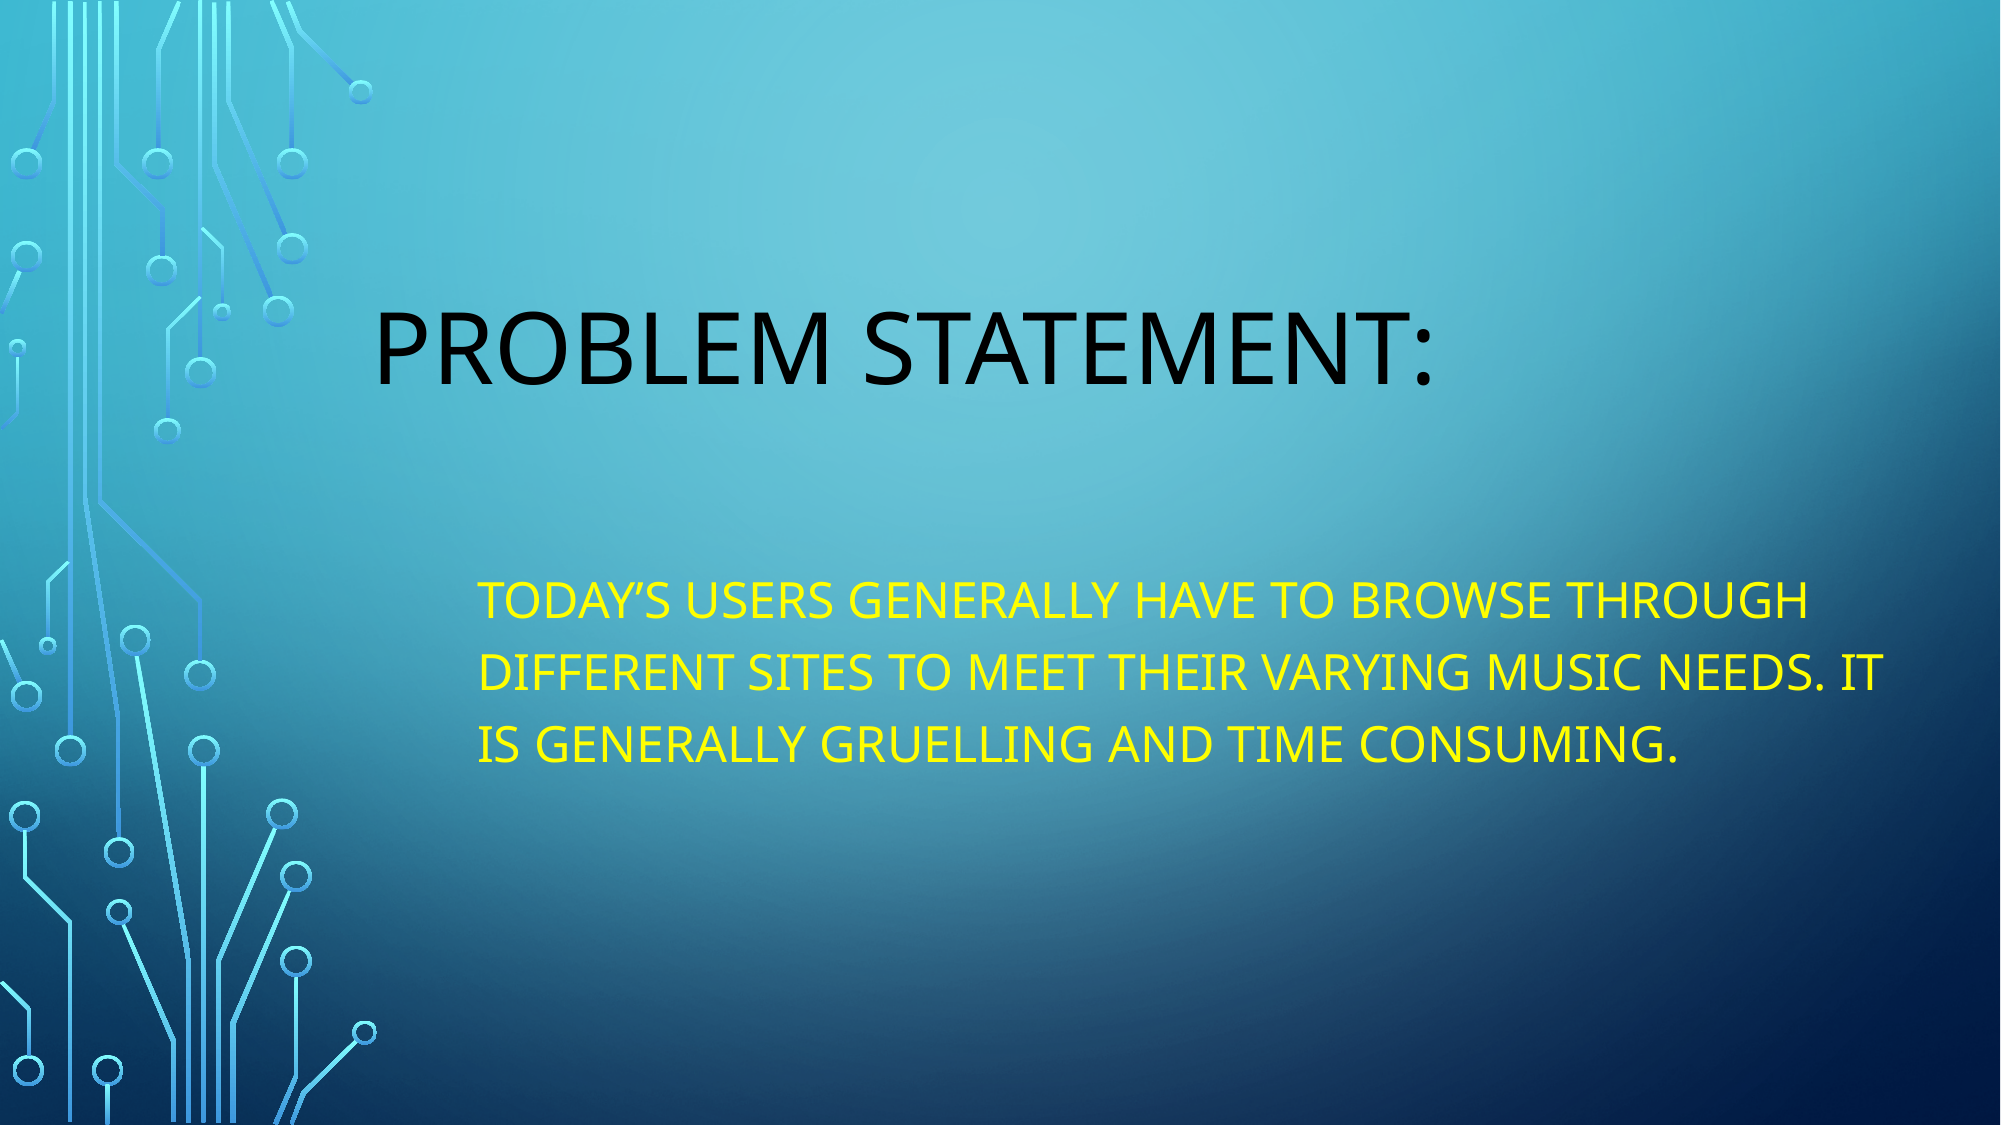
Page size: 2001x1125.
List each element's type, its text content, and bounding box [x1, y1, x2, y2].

title Problem Statement: [356, 230, 1799, 414]
subtitle Today’s users generally have to browse through different sites to meet their varying music needs. It is generally gruelling and time consuming. [462, 549, 1955, 932]
